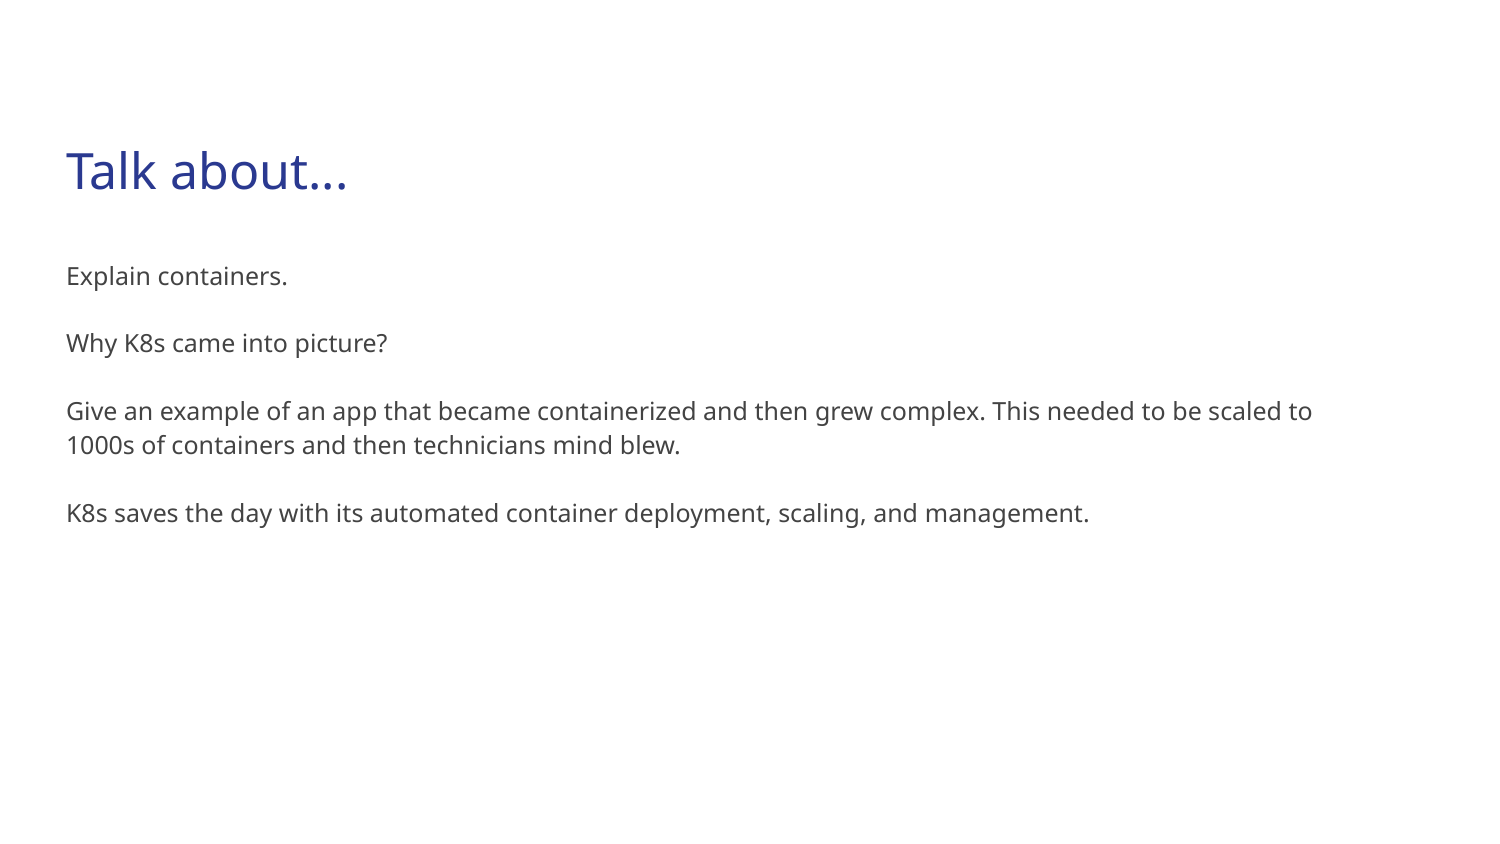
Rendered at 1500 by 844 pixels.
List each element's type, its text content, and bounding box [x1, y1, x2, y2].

list Explain containers. Why K8s came into picture? Give an example of an app that became containerized and then grew complex. This needed to be scaled to 1000s of containers and then technicians mind blew. K8s saves the day with its automated container deployment, scaling, and management. [51, 240, 1389, 750]
title Talk about... [51, 91, 1389, 216]
